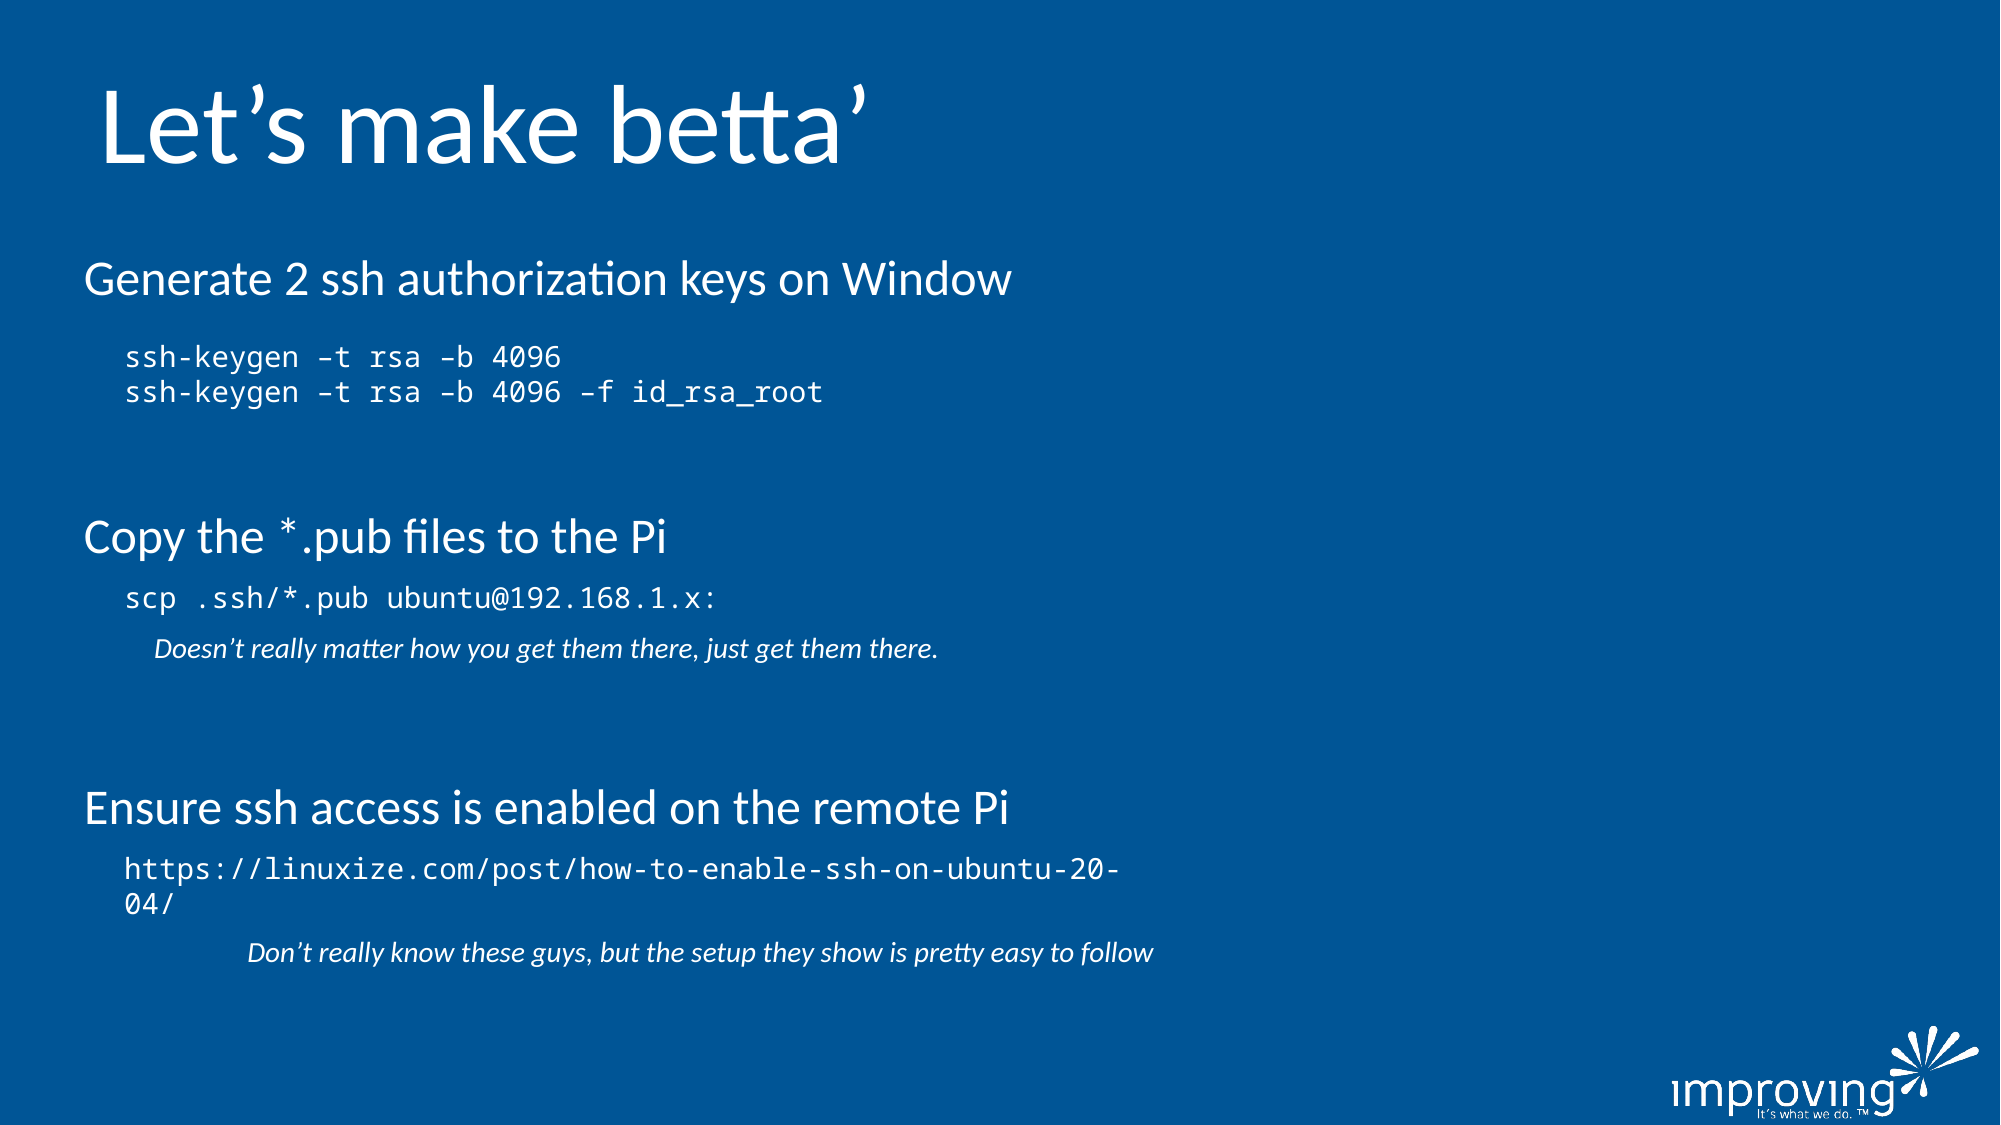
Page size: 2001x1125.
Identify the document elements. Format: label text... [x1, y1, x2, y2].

text_box scp .ssh/*.pub ubuntu@192.168.1.x: [109, 571, 1565, 622]
text_box Let’s make betta’ [84, 0, 1915, 194]
text_box Doesn’t really matter how you get them there, just get them there. [139, 622, 1347, 672]
text_box Ensure ssh access is enabled on the remote Pi [69, 767, 1199, 842]
text_box https://linuxize.com/post/how-to-enable-ssh-on-ubuntu-20-04/ [109, 842, 1162, 928]
text_box ssh-keygen –t rsa –b 4096 ssh-keygen –t rsa –b 4096 –f id_rsa_root [109, 331, 934, 417]
text_box Copy the *.pub files to the Pi [69, 495, 1106, 571]
text_box Don’t really know these guys, but the setup they show is pretty easy to follow [232, 925, 1440, 976]
picture [1650, 948, 2000, 1125]
text_box Generate 2 ssh authorization keys on Window [69, 237, 1106, 313]
